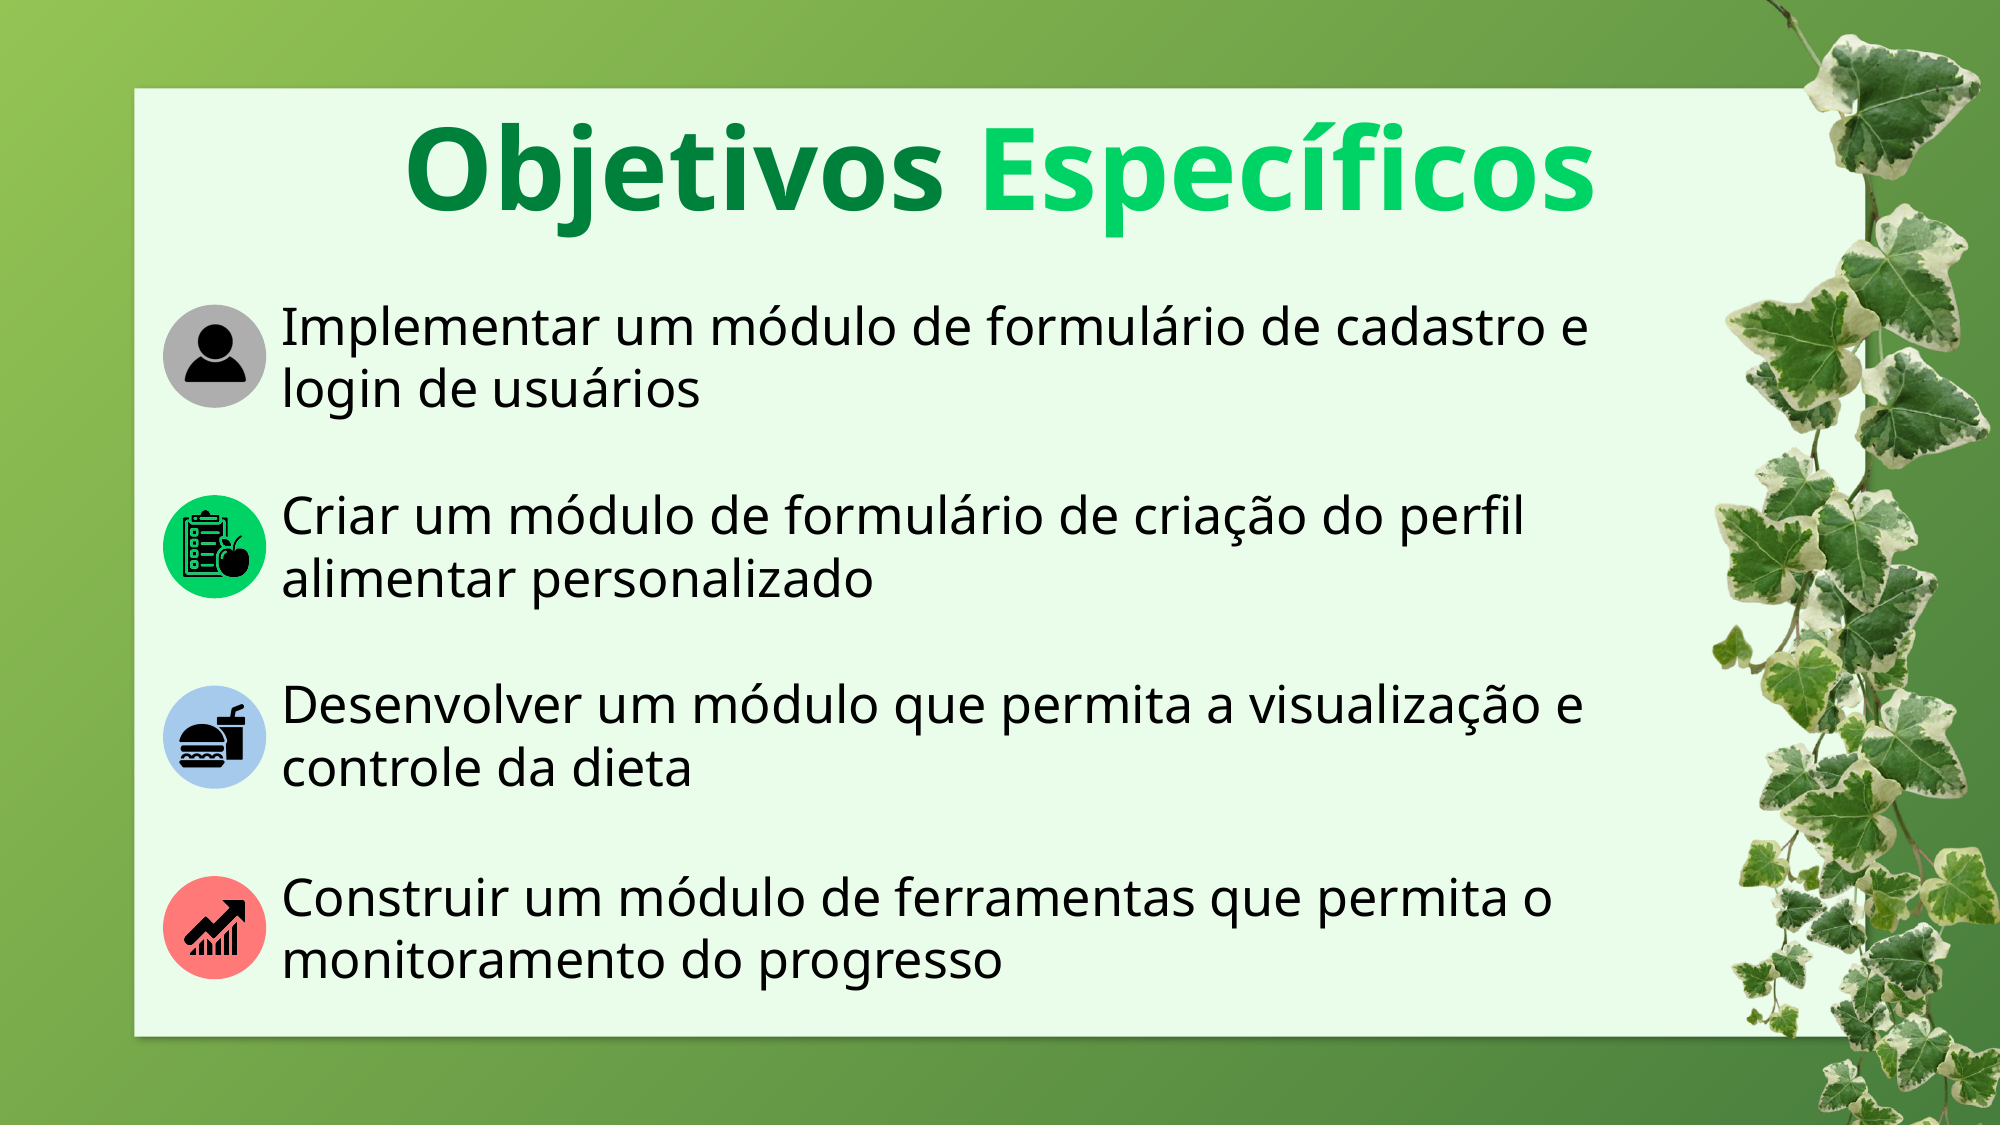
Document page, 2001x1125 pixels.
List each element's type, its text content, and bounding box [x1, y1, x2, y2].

text_box Construir um módulo de ferramentas que permita o monitoramento do progresso [266, 856, 1524, 997]
text_box [161, 684, 266, 791]
text_box Implementar um módulo de formulário de cadastro e login de usuários [266, 285, 1524, 426]
picture [176, 700, 247, 771]
text_box Desenvolver um módulo que permita a visualização e controle da dieta [266, 664, 1524, 804]
text_box [161, 493, 266, 600]
text_box [161, 303, 266, 410]
picture [182, 510, 250, 577]
picture [1524, 0, 2000, 1125]
text_box [161, 874, 266, 981]
text_box Criar um módulo de formulário de criação do perfil alimentar personalizado [266, 475, 1524, 615]
text_box [133, 87, 1524, 1038]
text_box Objetivos Específicos [134, 88, 1524, 241]
picture [184, 897, 245, 958]
picture [181, 318, 252, 389]
